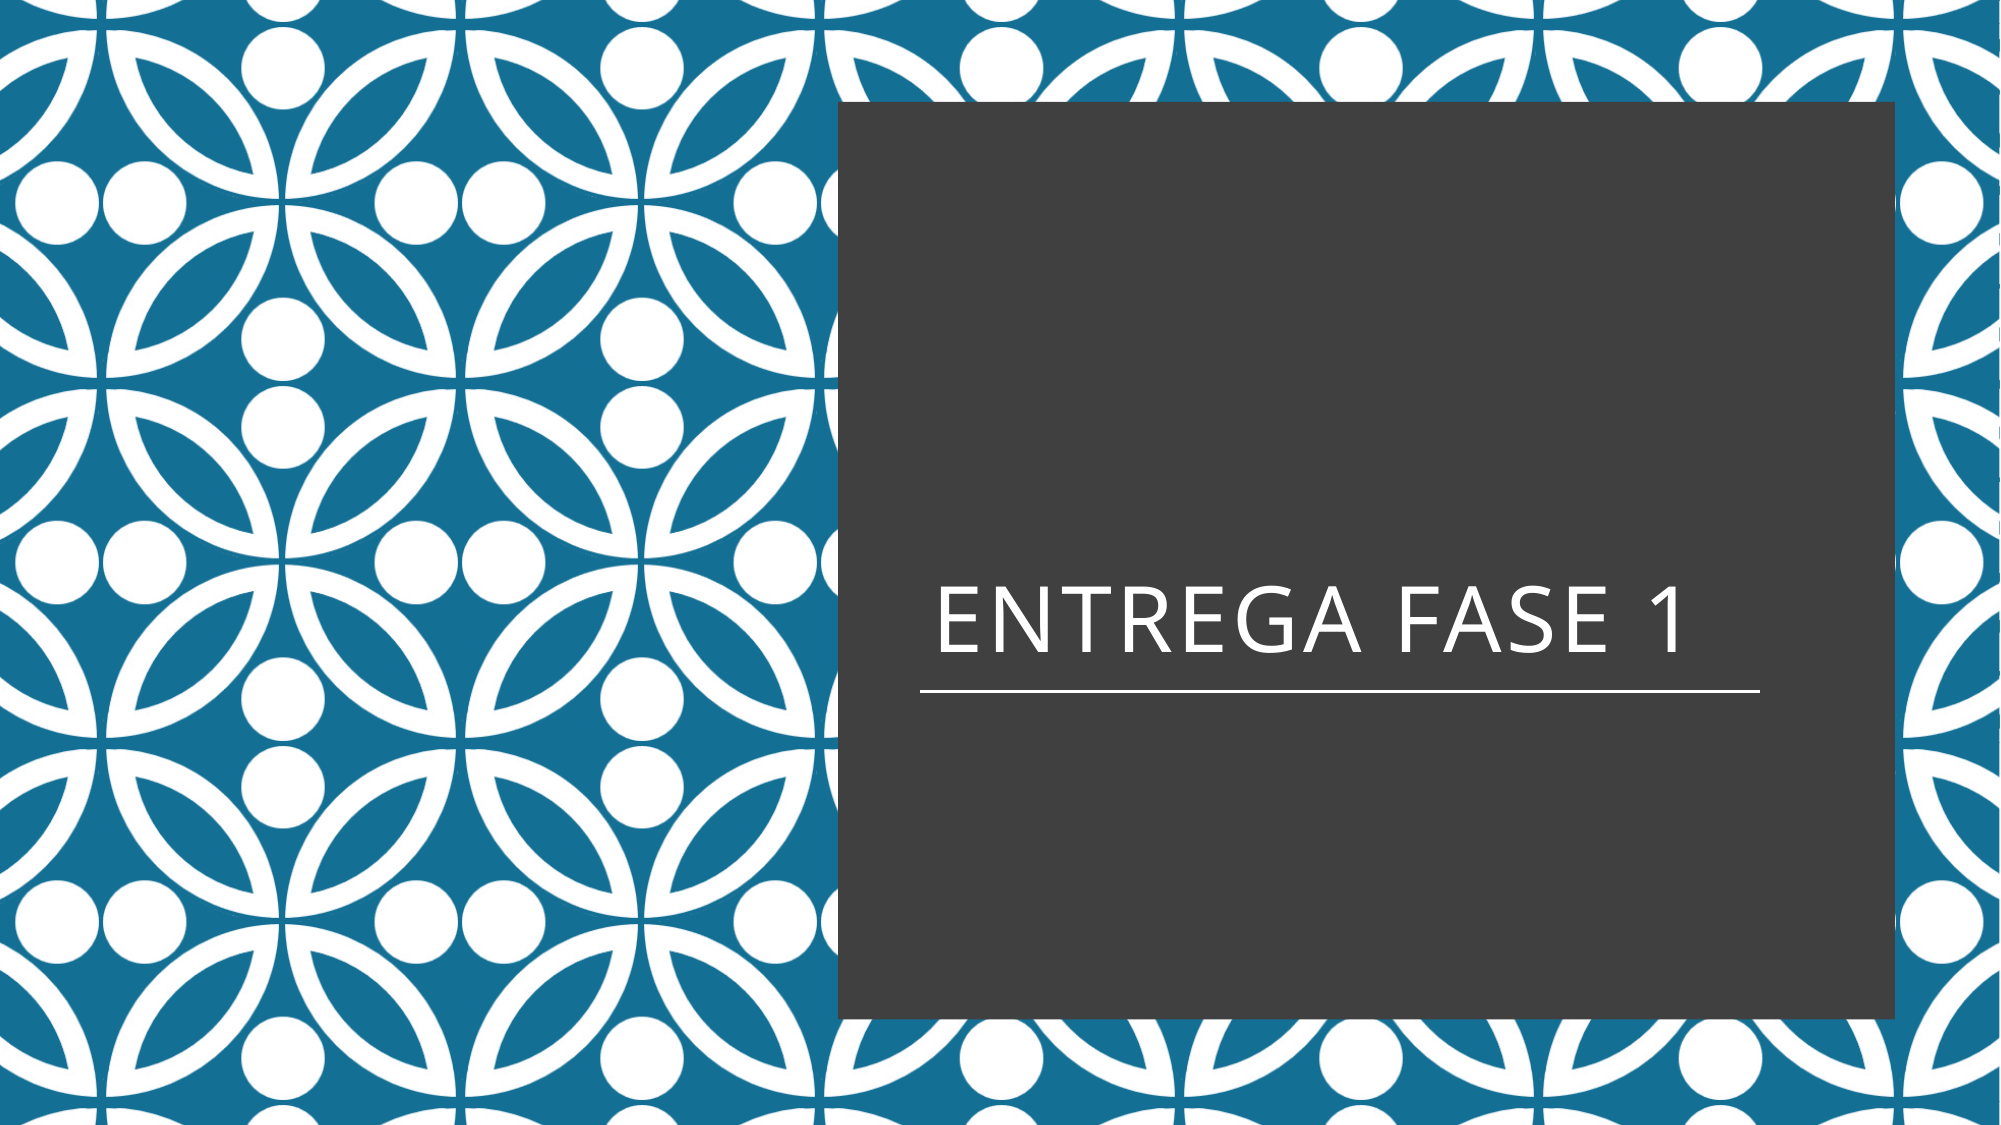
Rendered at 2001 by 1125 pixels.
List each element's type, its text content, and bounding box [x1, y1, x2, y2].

text_box [0, 0, 2000, 1125]
title Entrega fase 1 [917, 181, 1816, 678]
text_box [837, 101, 1896, 1021]
